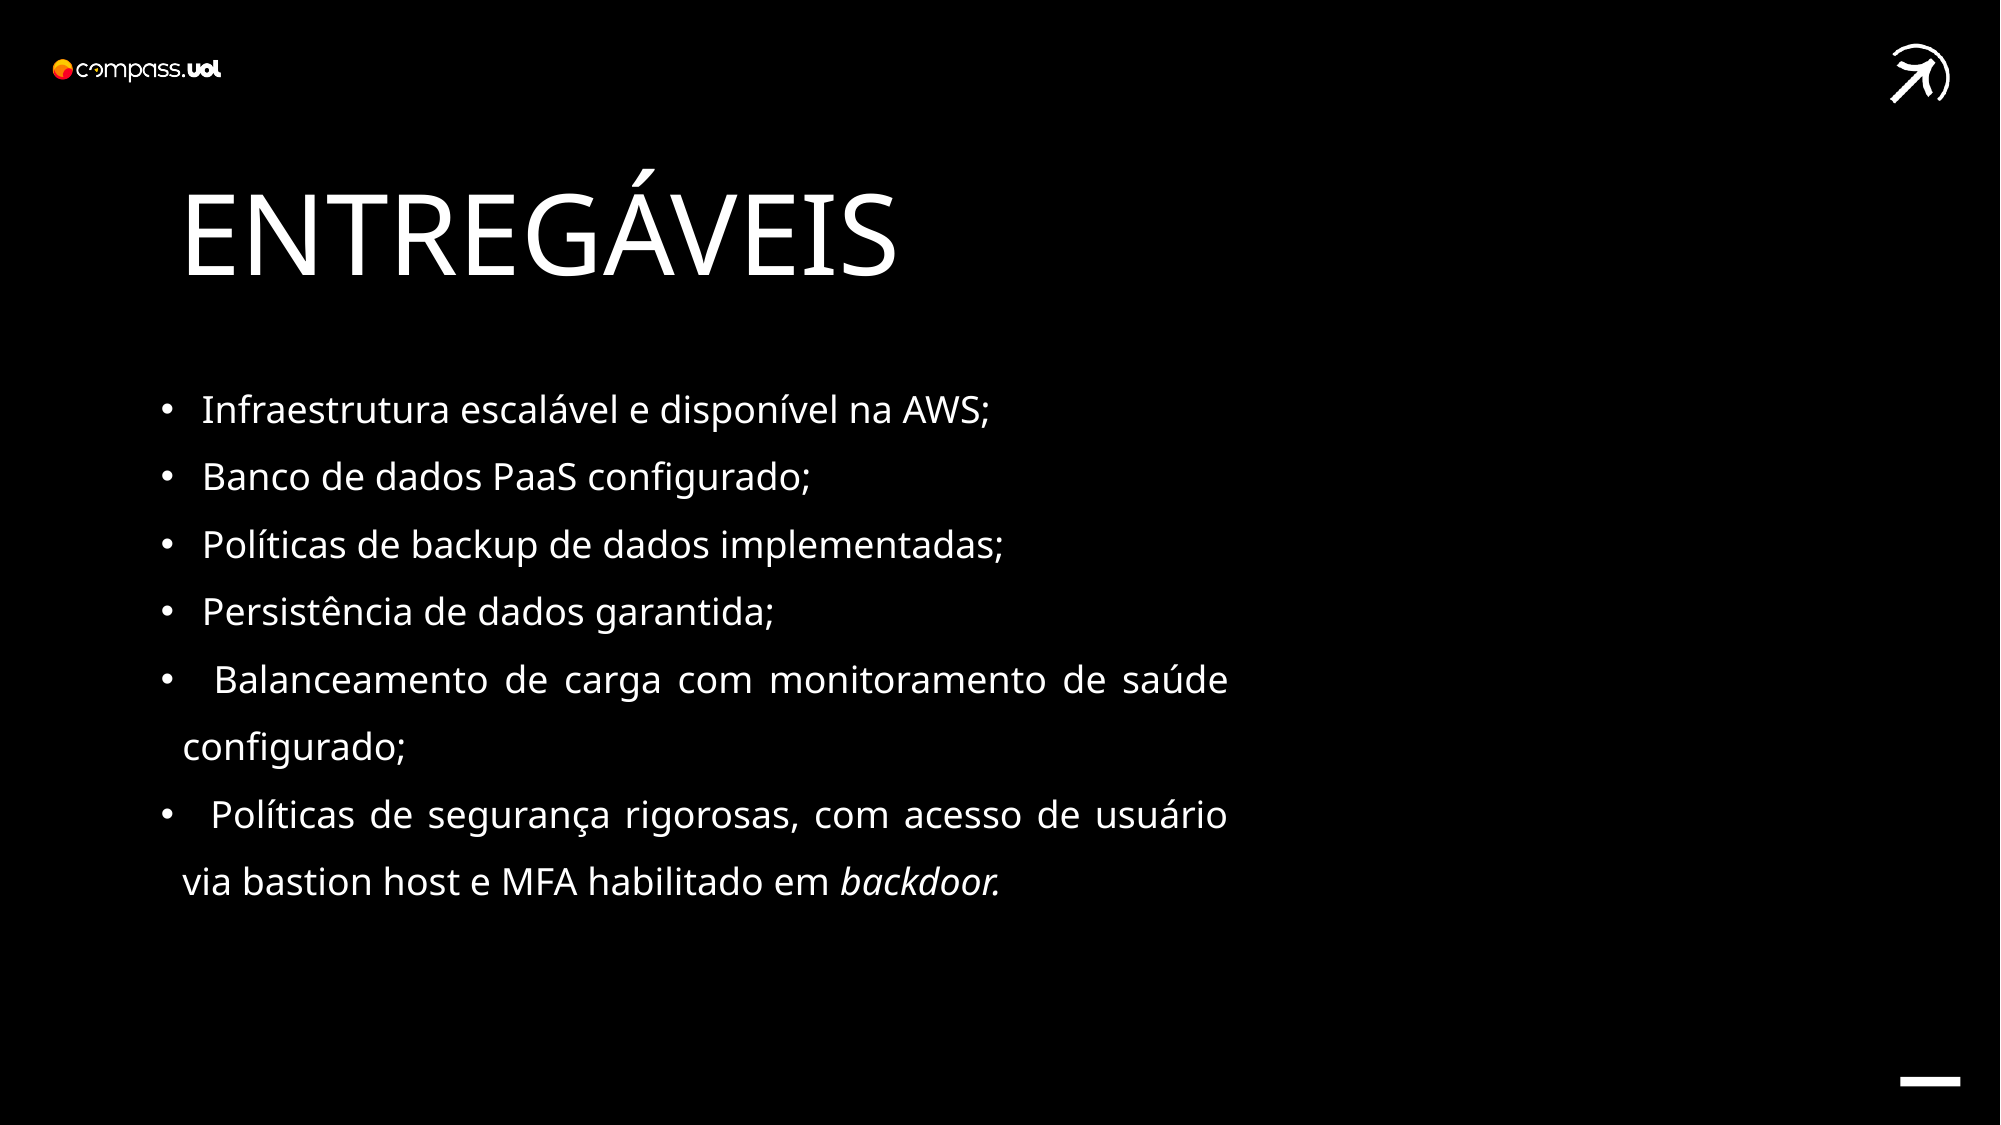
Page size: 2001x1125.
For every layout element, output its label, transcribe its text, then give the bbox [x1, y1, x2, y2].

picture [1889, 43, 1950, 104]
text_box ENTREGÁVEIS [163, 155, 1556, 306]
text_box Infraestrutura escalável e disponível na AWS; Banco de dados PaaS configurado; Políticas de backup de dados implementadas; Persistência de dados garantida; Balanceamento de carga com monitoramento de saúde configurado; Políticas de segurança rigorosas, com acesso de usuário via bastion host e MFA habilitado em backdoor. [146, 355, 1245, 911]
picture [40, 37, 233, 104]
